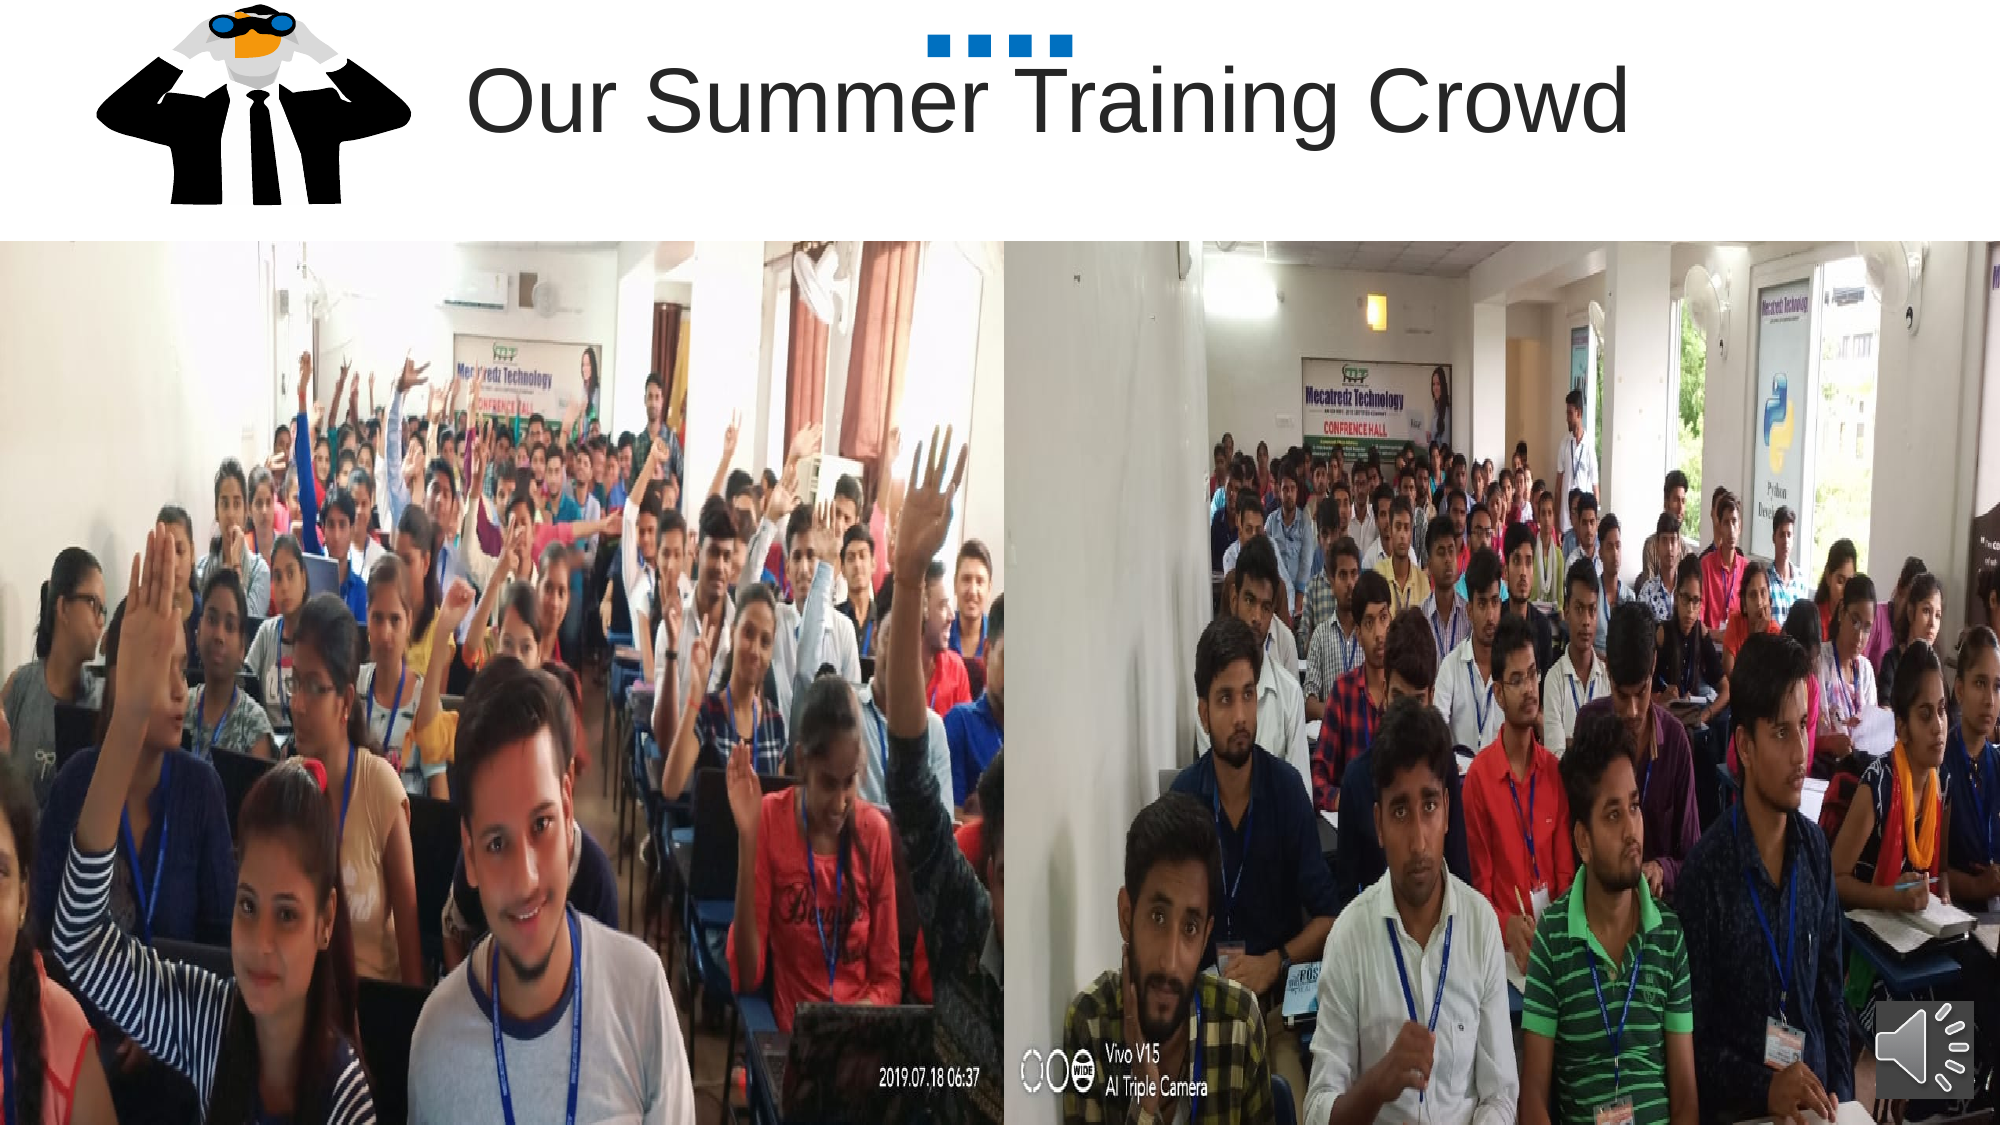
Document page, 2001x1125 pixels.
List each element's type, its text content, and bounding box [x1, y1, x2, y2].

picture [0, 241, 2000, 1125]
list Our Summer Training Crowd [412, 43, 1883, 163]
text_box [96, 4, 412, 206]
